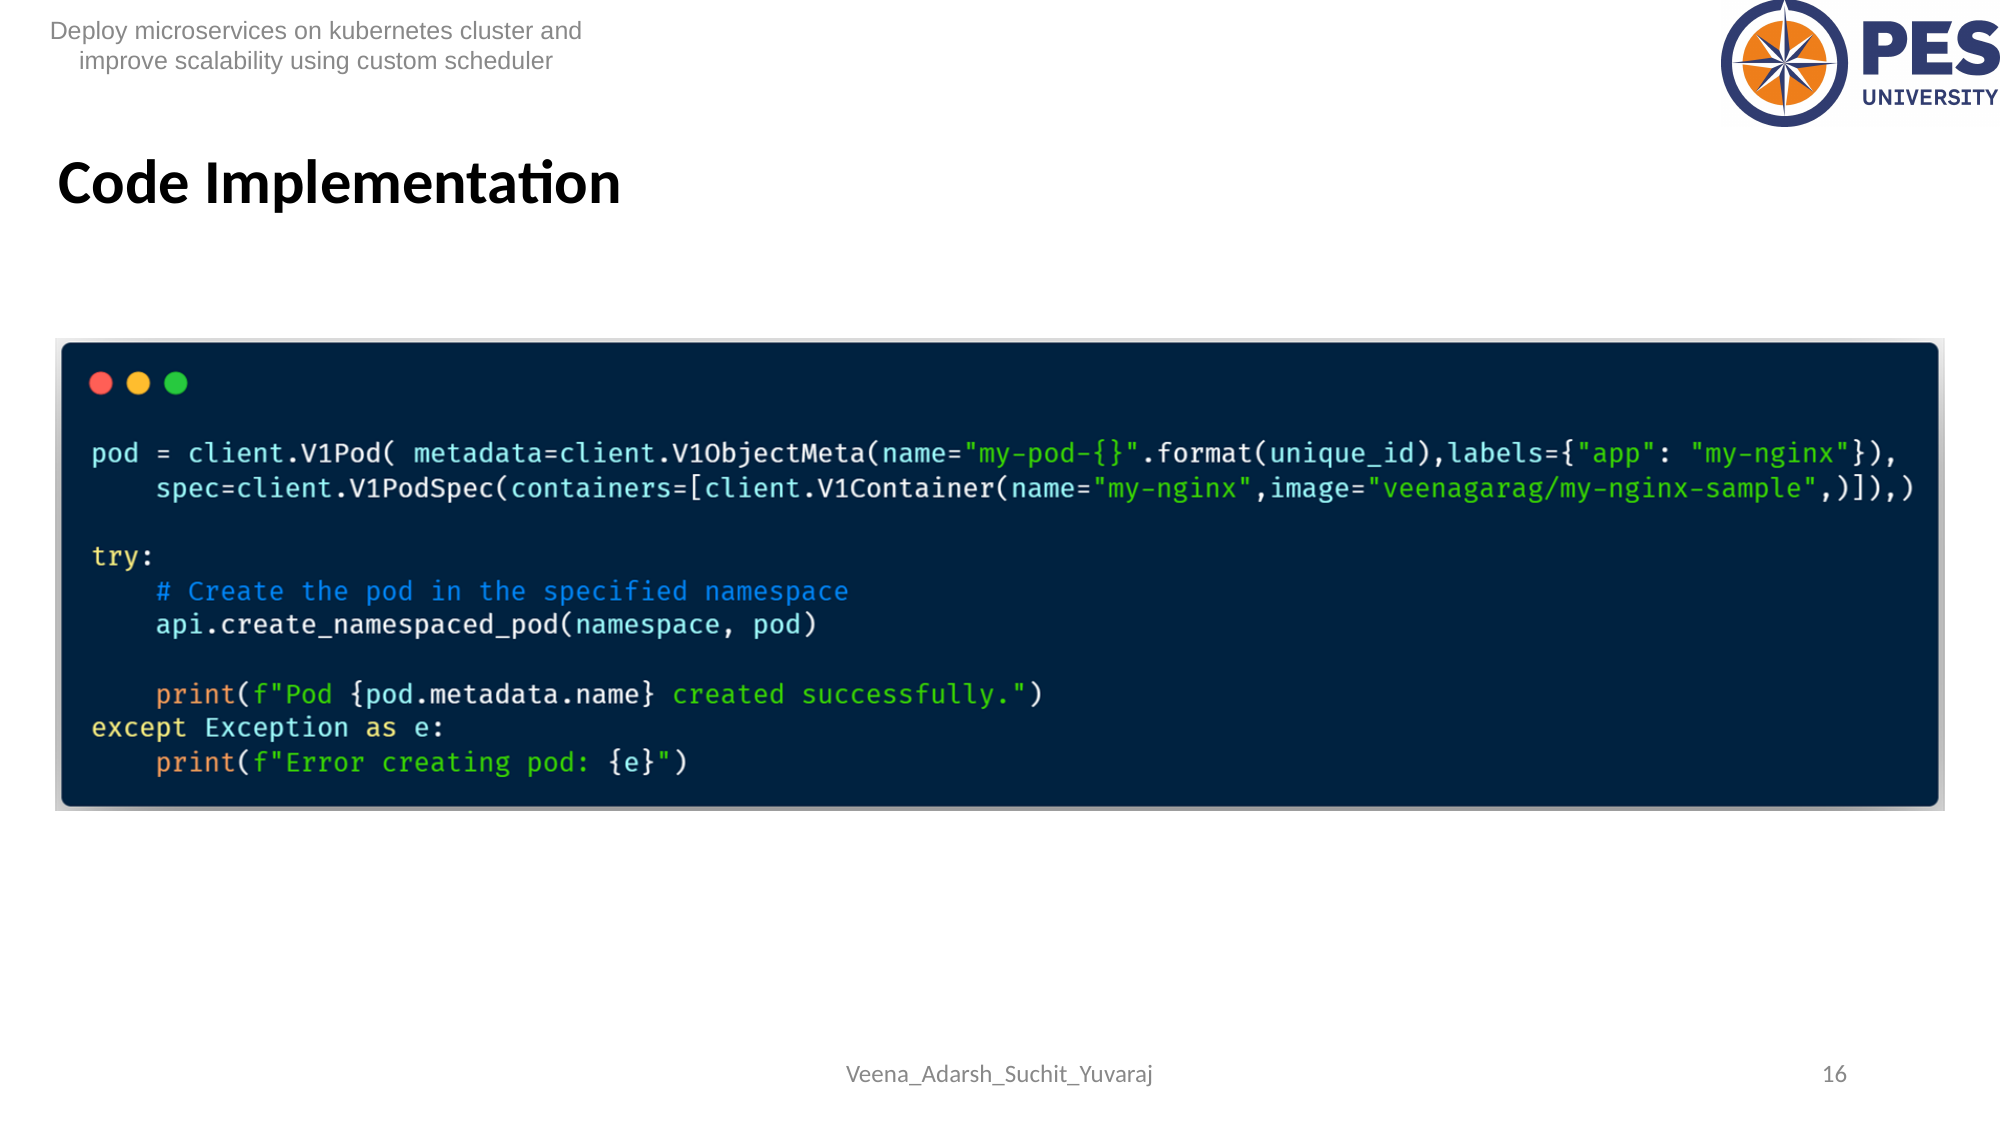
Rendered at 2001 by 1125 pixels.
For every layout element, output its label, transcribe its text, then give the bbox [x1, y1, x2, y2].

text_box Code Implementation [43, 125, 663, 231]
footer Veena_Adarsh_Suchit_Yuvaraj [662, 1042, 1338, 1103]
picture [55, 338, 1945, 811]
picture [1721, 0, 2000, 127]
text_box Deploy microservices on kubernetes cluster and improve scalability using custom scheduler [0, 0, 634, 90]
slide_number 16 [1412, 1042, 1863, 1103]
